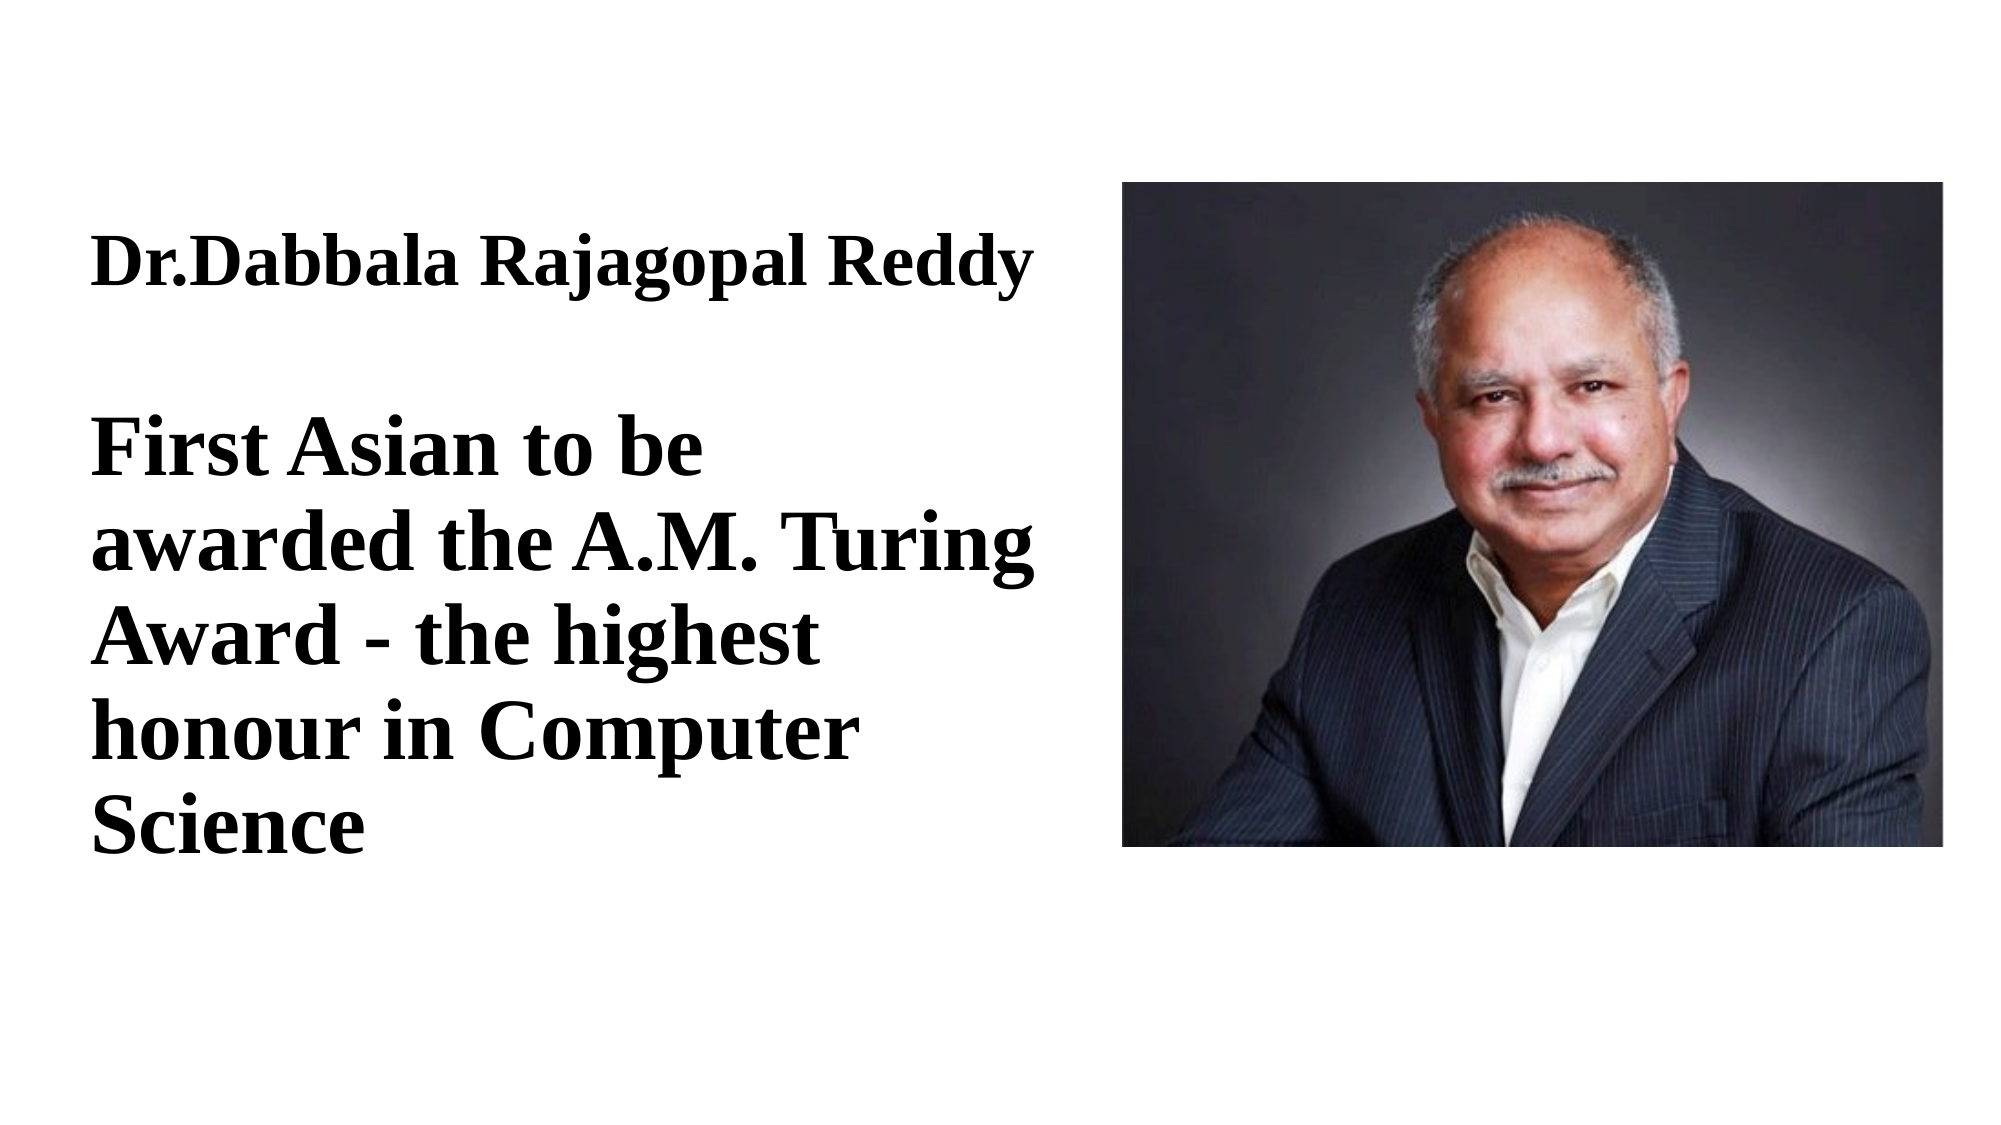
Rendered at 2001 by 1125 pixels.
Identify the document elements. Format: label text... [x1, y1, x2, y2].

title Dr.Dabbala Rajagopal Reddy First Asian to be awarded the A.M. Turing Award - the highest honour in Computer Science [75, 47, 1062, 1046]
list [1122, 182, 1947, 847]
